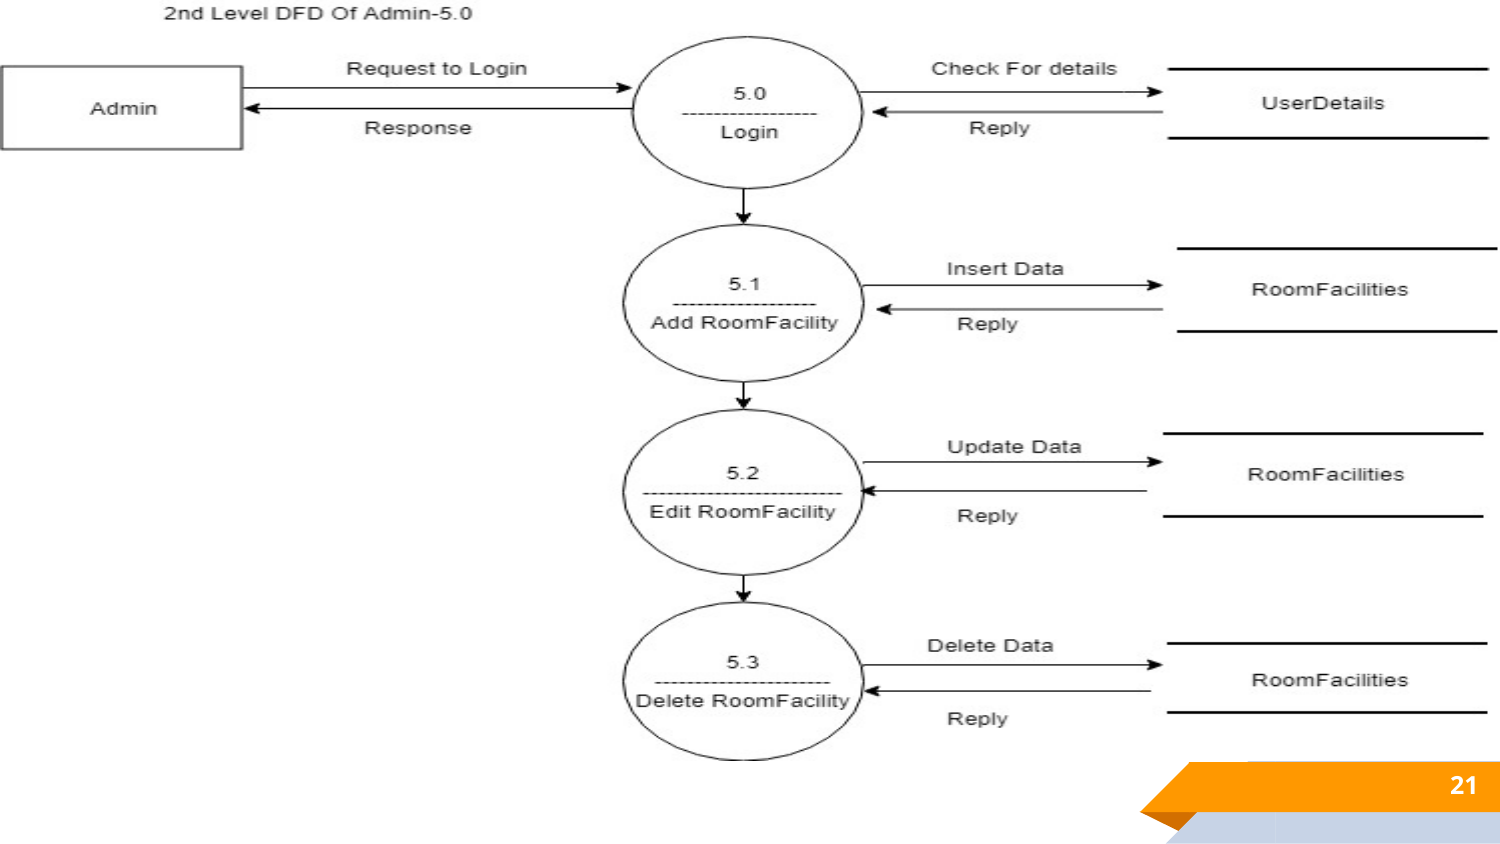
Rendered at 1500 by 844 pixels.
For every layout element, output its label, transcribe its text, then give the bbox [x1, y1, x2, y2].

picture [0, 0, 1500, 761]
slide_number 21 [1249, 769, 1494, 813]
